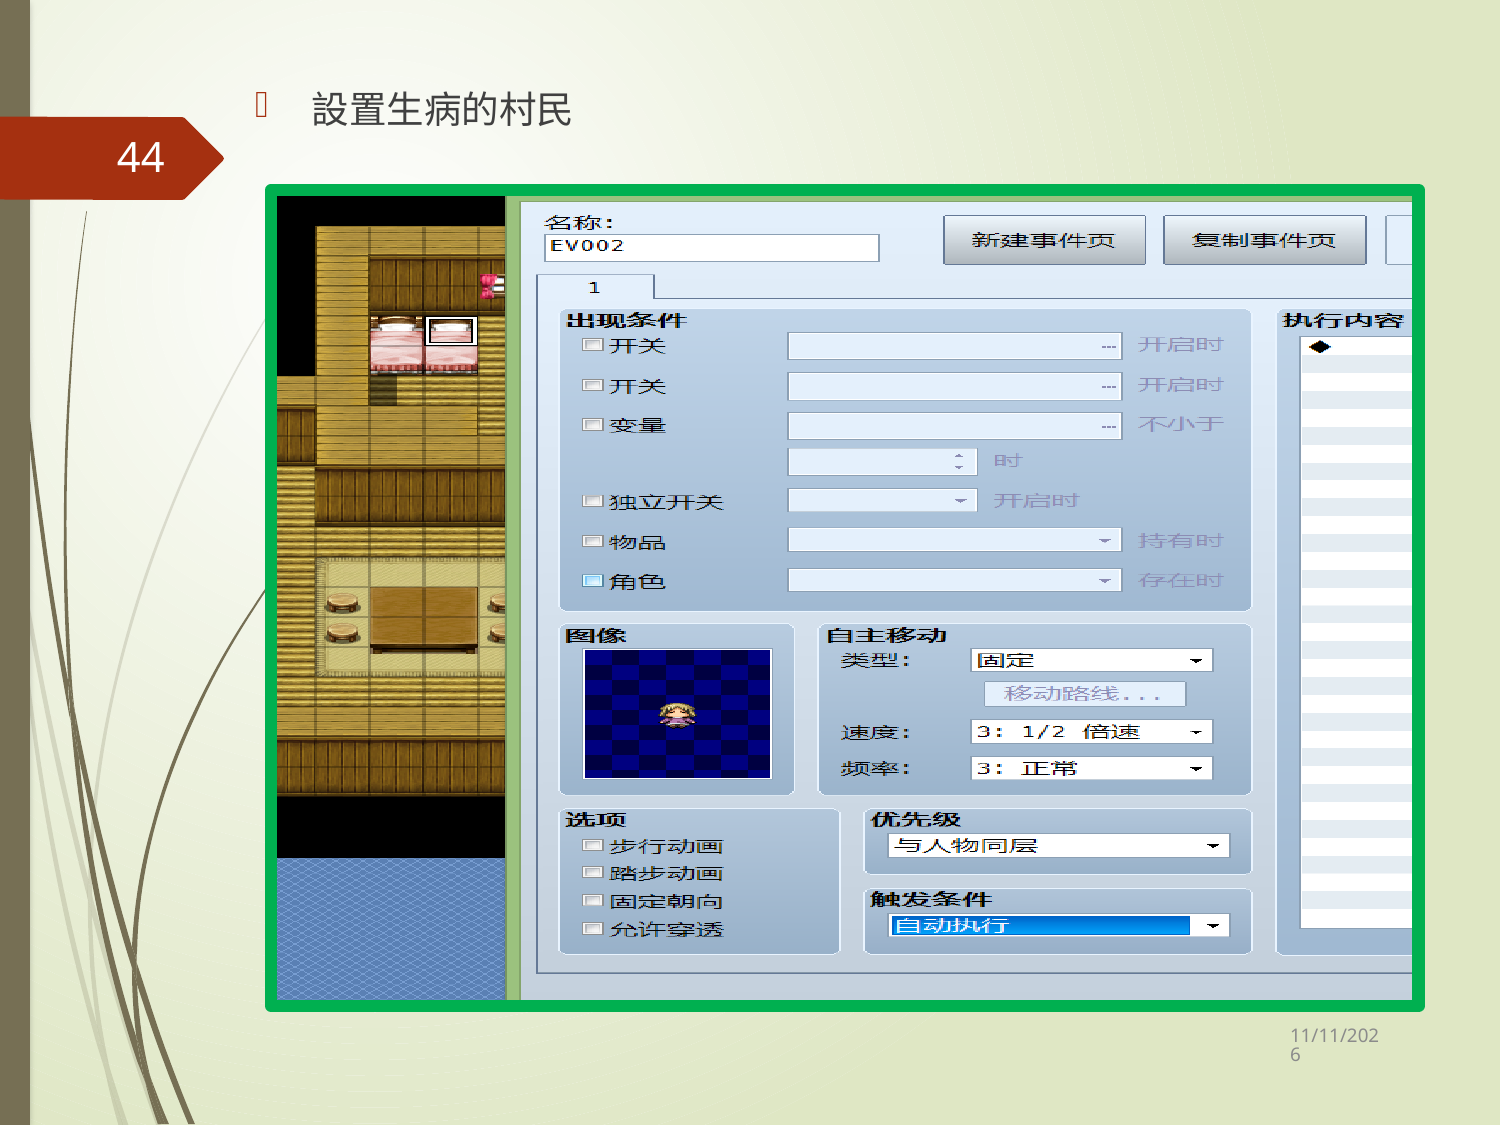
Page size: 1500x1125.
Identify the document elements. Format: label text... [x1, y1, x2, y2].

picture [277, 195, 1413, 1000]
slide_number 44 [83, 129, 180, 190]
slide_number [1275, 1012, 1401, 1068]
list 設置生病的村民 [240, 78, 1300, 1062]
